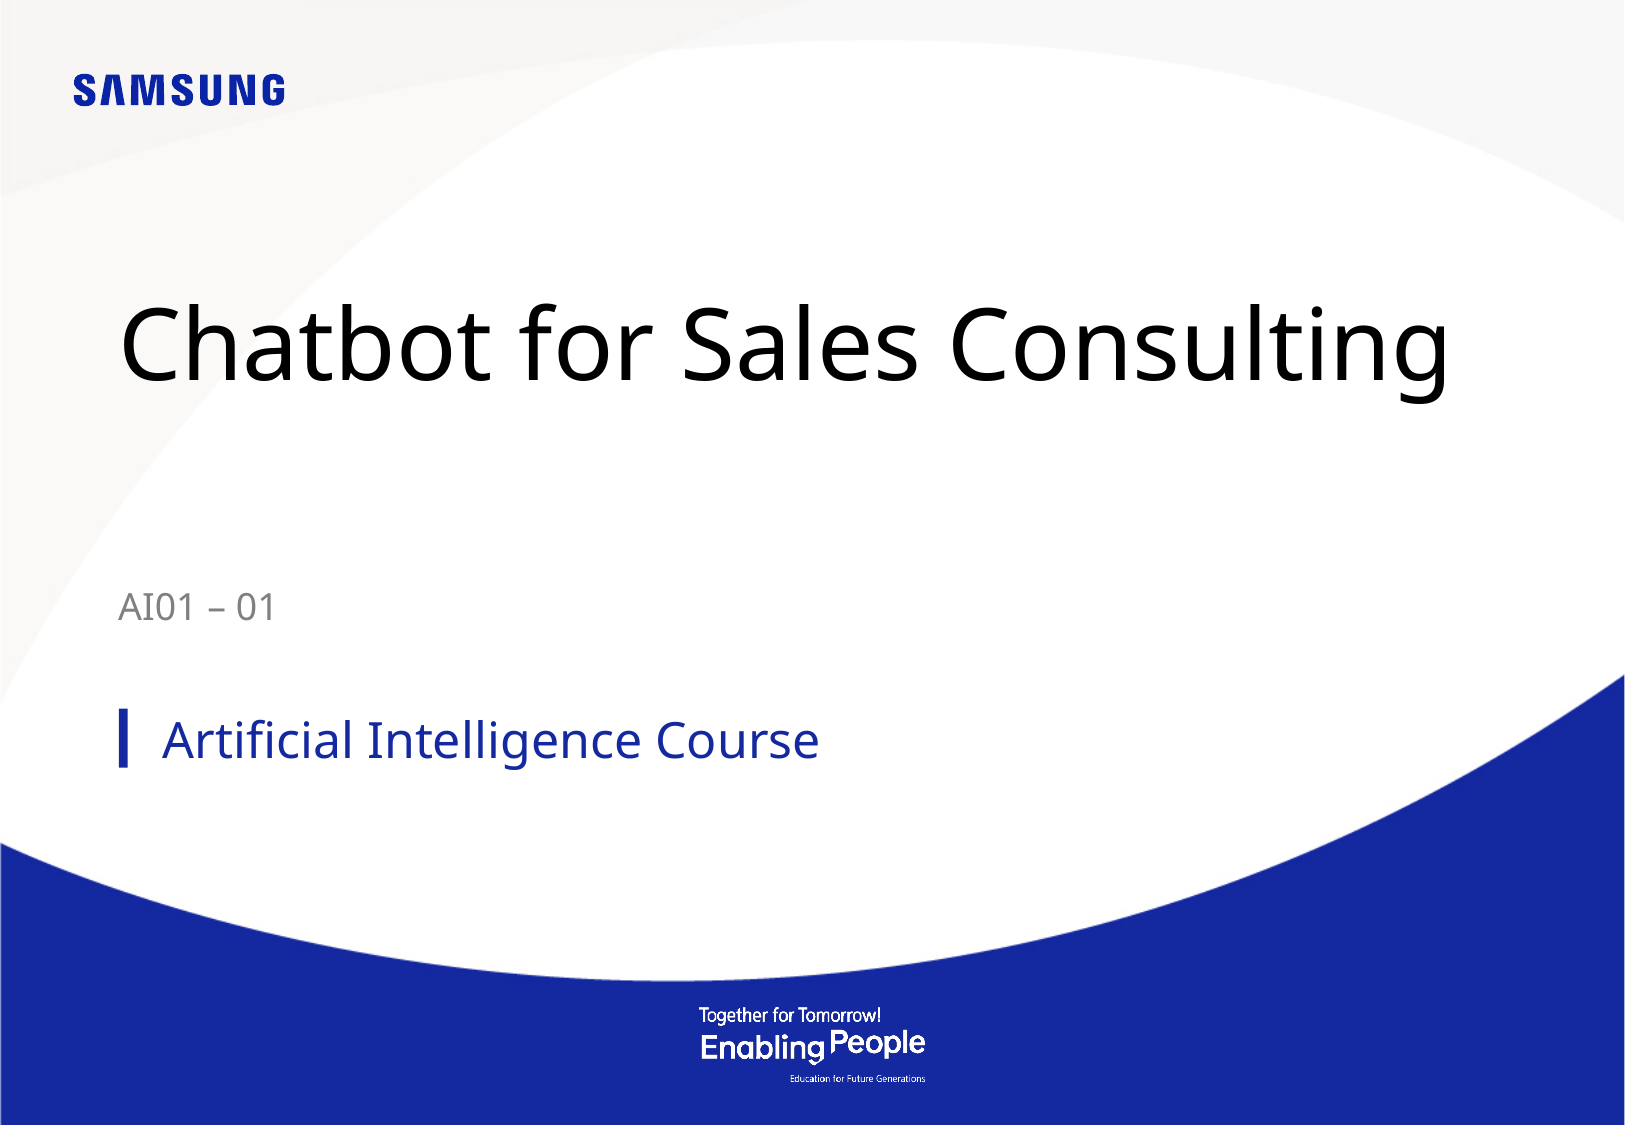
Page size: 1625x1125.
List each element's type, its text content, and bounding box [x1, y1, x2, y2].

picture [0, 0, 1625, 1125]
list AI01 – 01 [118, 582, 1240, 628]
title Chatbot for Sales Consulting [118, 280, 1581, 523]
